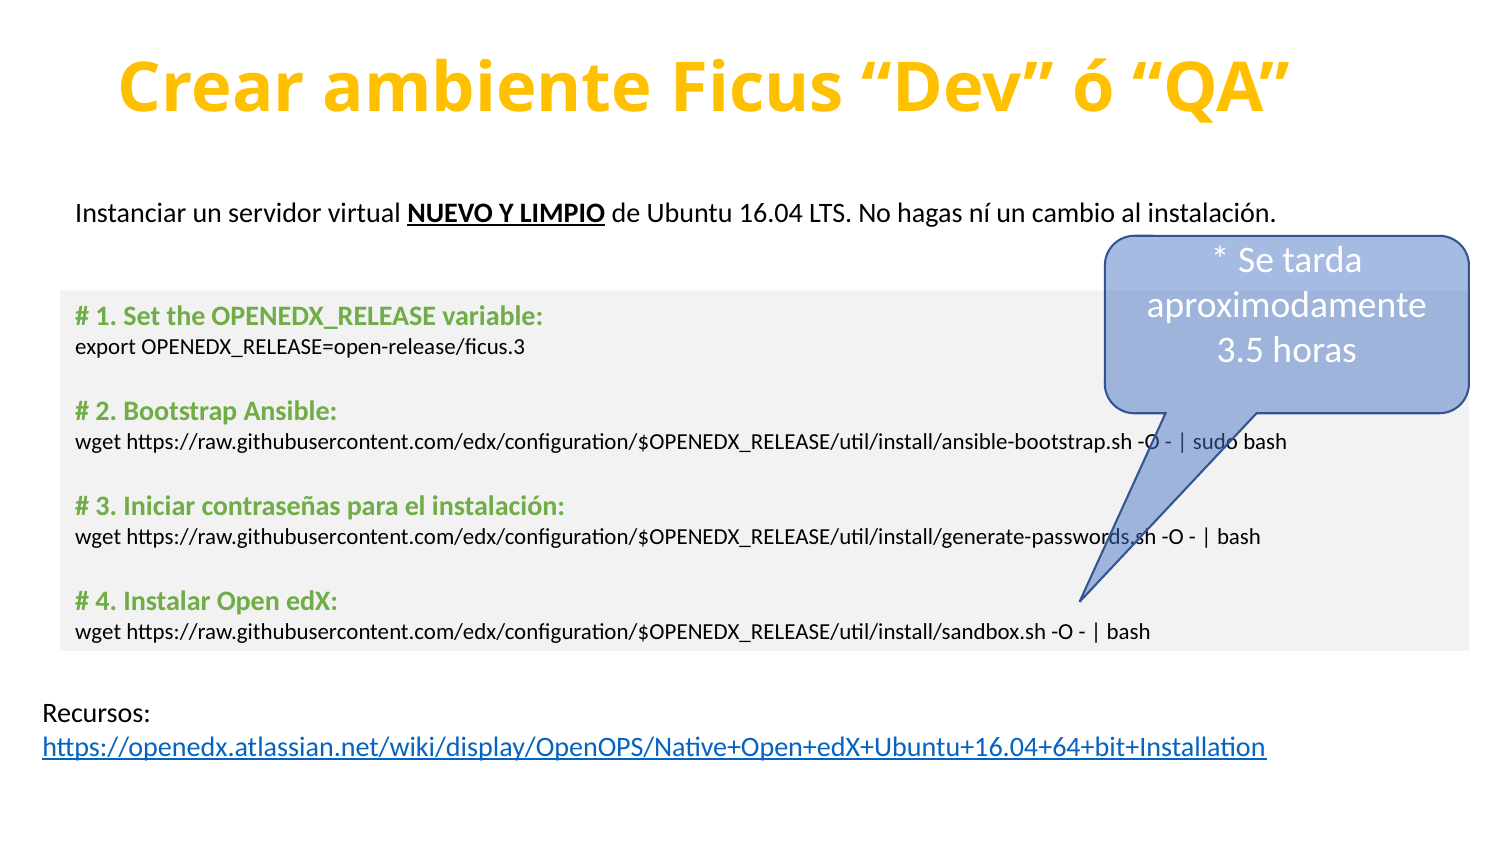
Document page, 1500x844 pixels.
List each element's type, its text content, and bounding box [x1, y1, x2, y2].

text_box Crear ambiente Ficus “Dev” ó “QA” [103, 44, 1397, 133]
text_box Instanciar un servidor virtual NUEVO Y LIMPIO de Ubuntu 16.04 LTS. No hagas ní un cambio al instalación. [60, 186, 1420, 236]
text_box Recursos: https://openedx.atlassian.net/wiki/display/OpenOPS/Native+Open+edX+Ubuntu+16.04+64+bit+Installation [27, 686, 1447, 803]
text_box # 1. Set the OPENEDX_RELEASE variable: export OPENEDX_RELEASE=open-release/ficus.3 # 2. Bootstrap Ansible: wget https://raw.githubusercontent.com/edx/configuration/$OPENEDX_RELEASE/util/install/ansible-bootstrap.sh -O - | sudo bash # 3. Iniciar contraseñas para el instalación: wget https://raw.githubusercontent.com/edx/configuration/$OPENEDX_RELEASE/util/install/generate-passwords.sh -O - | bash # 4. Instalar Open edX: wget https://raw.githubusercontent.com/edx/configuration/$OPENEDX_RELEASE/util/install/sandbox.sh -O - | bash [60, 290, 1469, 651]
text_box * Se tarda aproximodamente 3.5 horas [1078, 234, 1470, 603]
